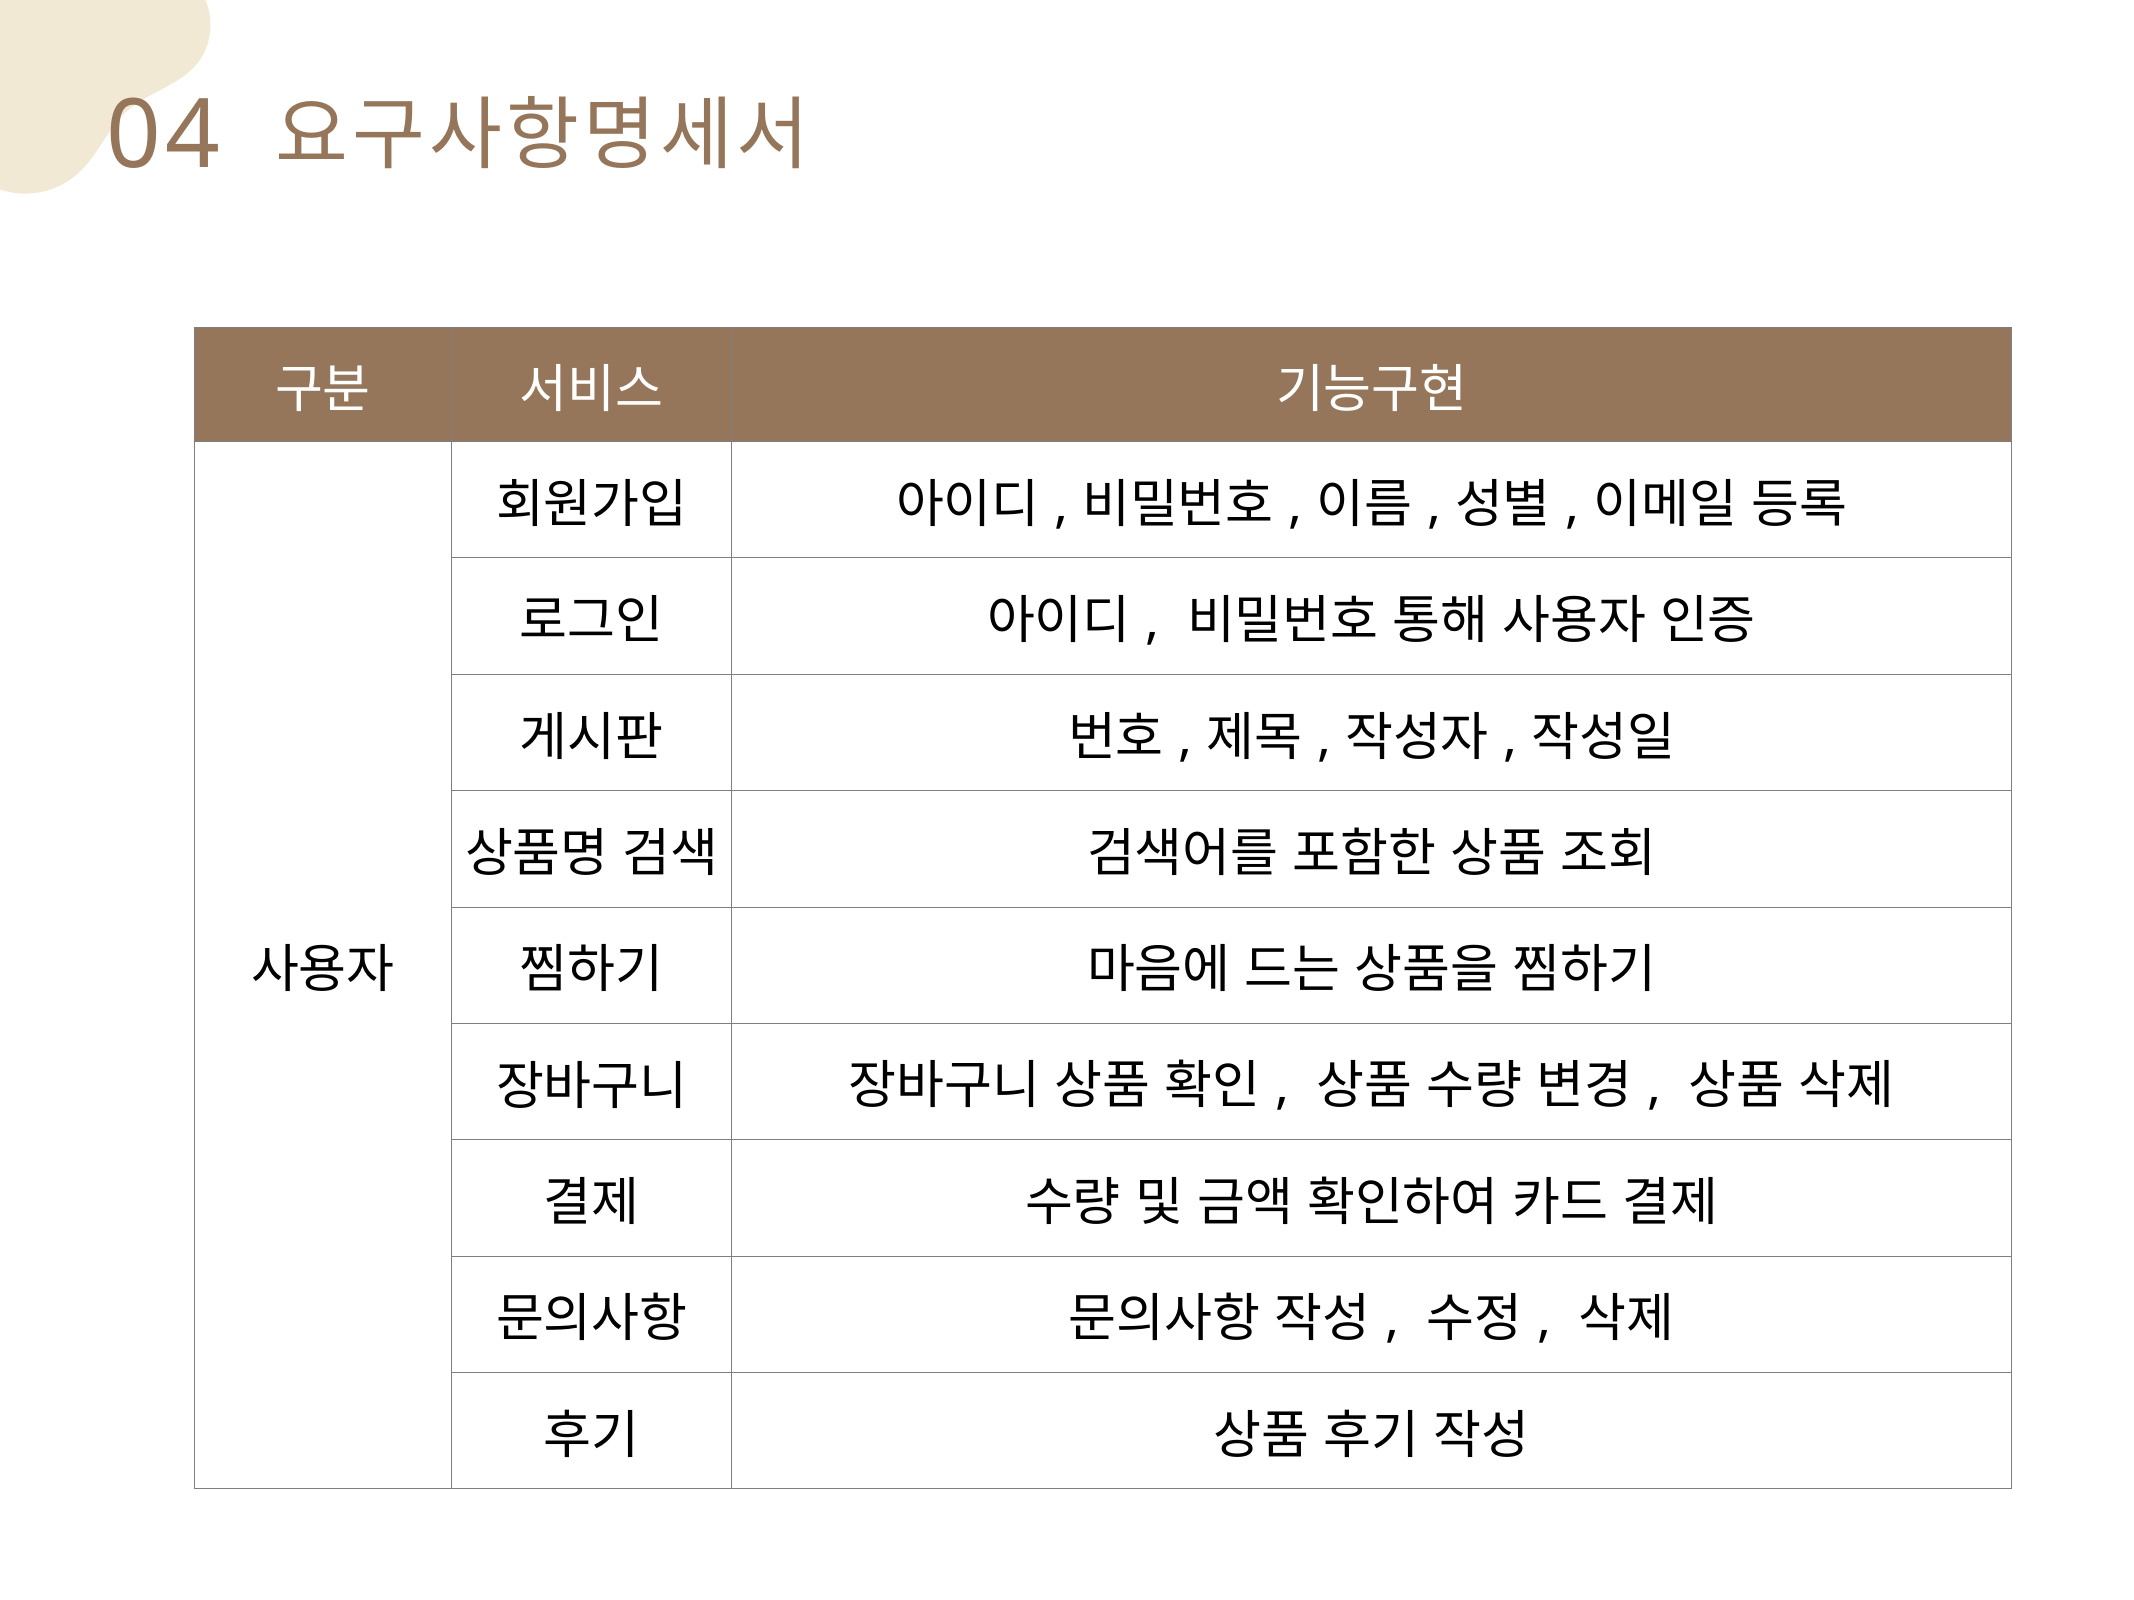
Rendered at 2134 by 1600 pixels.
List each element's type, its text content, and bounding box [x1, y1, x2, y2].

table_cell 상품명 검색 [452, 791, 731, 907]
table_cell 상품 후기 작성 [732, 1373, 2011, 1488]
table_cell 장바구니 [452, 1024, 731, 1139]
table_cell 찜하기 [452, 908, 731, 1023]
table_cell 장바구니 상품 확인, 상품 수량 변경, 상품 삭제 [732, 1024, 2011, 1139]
table_cell 아이디,비밀번호,이름,성별,이메일 등록 [732, 442, 2011, 557]
table_cell 마음에 드는 상품을 찜하기 [732, 908, 2011, 1023]
table_header 구분 [195, 328, 451, 441]
table_cell 아이디, 비밀번호 통해 사용자 인증 [732, 558, 2011, 674]
table_cell 로그인 [452, 558, 731, 674]
table_cell 번호,제목,작성자,작성일 [732, 675, 2011, 790]
table_header 서비스 [452, 328, 731, 441]
table_cell 수량 및 금액 확인하여 카드 결제 [732, 1140, 2011, 1256]
table_cell 후기 [452, 1373, 731, 1488]
text_box [0, 0, 211, 194]
table_header 기능구현 [732, 328, 2011, 441]
table_cell 문의사항 [452, 1257, 731, 1372]
text_box 04 [97, 63, 229, 196]
table_cell 결제 [452, 1140, 731, 1256]
table_cell 회원가입 [452, 442, 731, 557]
table_cell 검색어를 포함한 상품 조회 [732, 791, 2011, 907]
table_cell 사용자 [195, 442, 451, 1488]
text_box 요구사항명세서 [267, 74, 819, 187]
table_cell 게시판 [452, 675, 731, 790]
table_cell 문의사항 작성, 수정, 삭제 [732, 1257, 2011, 1372]
